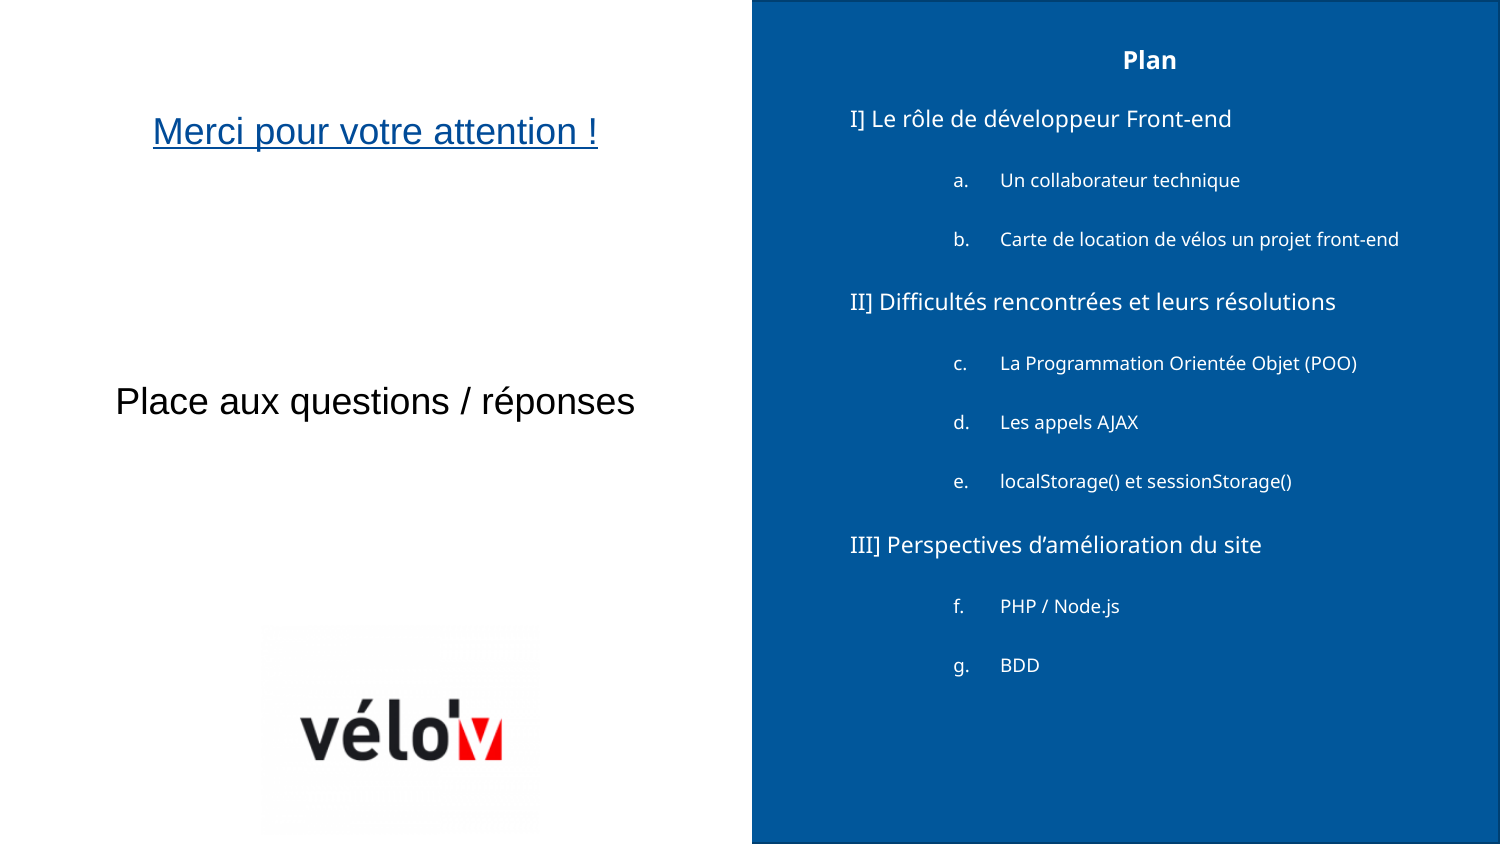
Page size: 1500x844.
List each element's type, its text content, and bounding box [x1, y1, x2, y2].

text_box [0, 0, 752, 844]
text_box [752, 0, 1500, 844]
text_box Plan I] Le rôle de développeur Front-end Un collaborateur technique Carte de location de vélos un projet front-end II] Difficultés rencontrées et leurs résolutions La Programmation Orientée Objet (POO) Les appels AJAX localStorage() et sessionStorage() III] Perspectives d’amélioration du site PHP / Node.js BDD [835, 143, 1465, 750]
text_box Merci pour votre attention ! Place aux questions / réponses [43, 0, 708, 530]
picture [260, 625, 540, 835]
